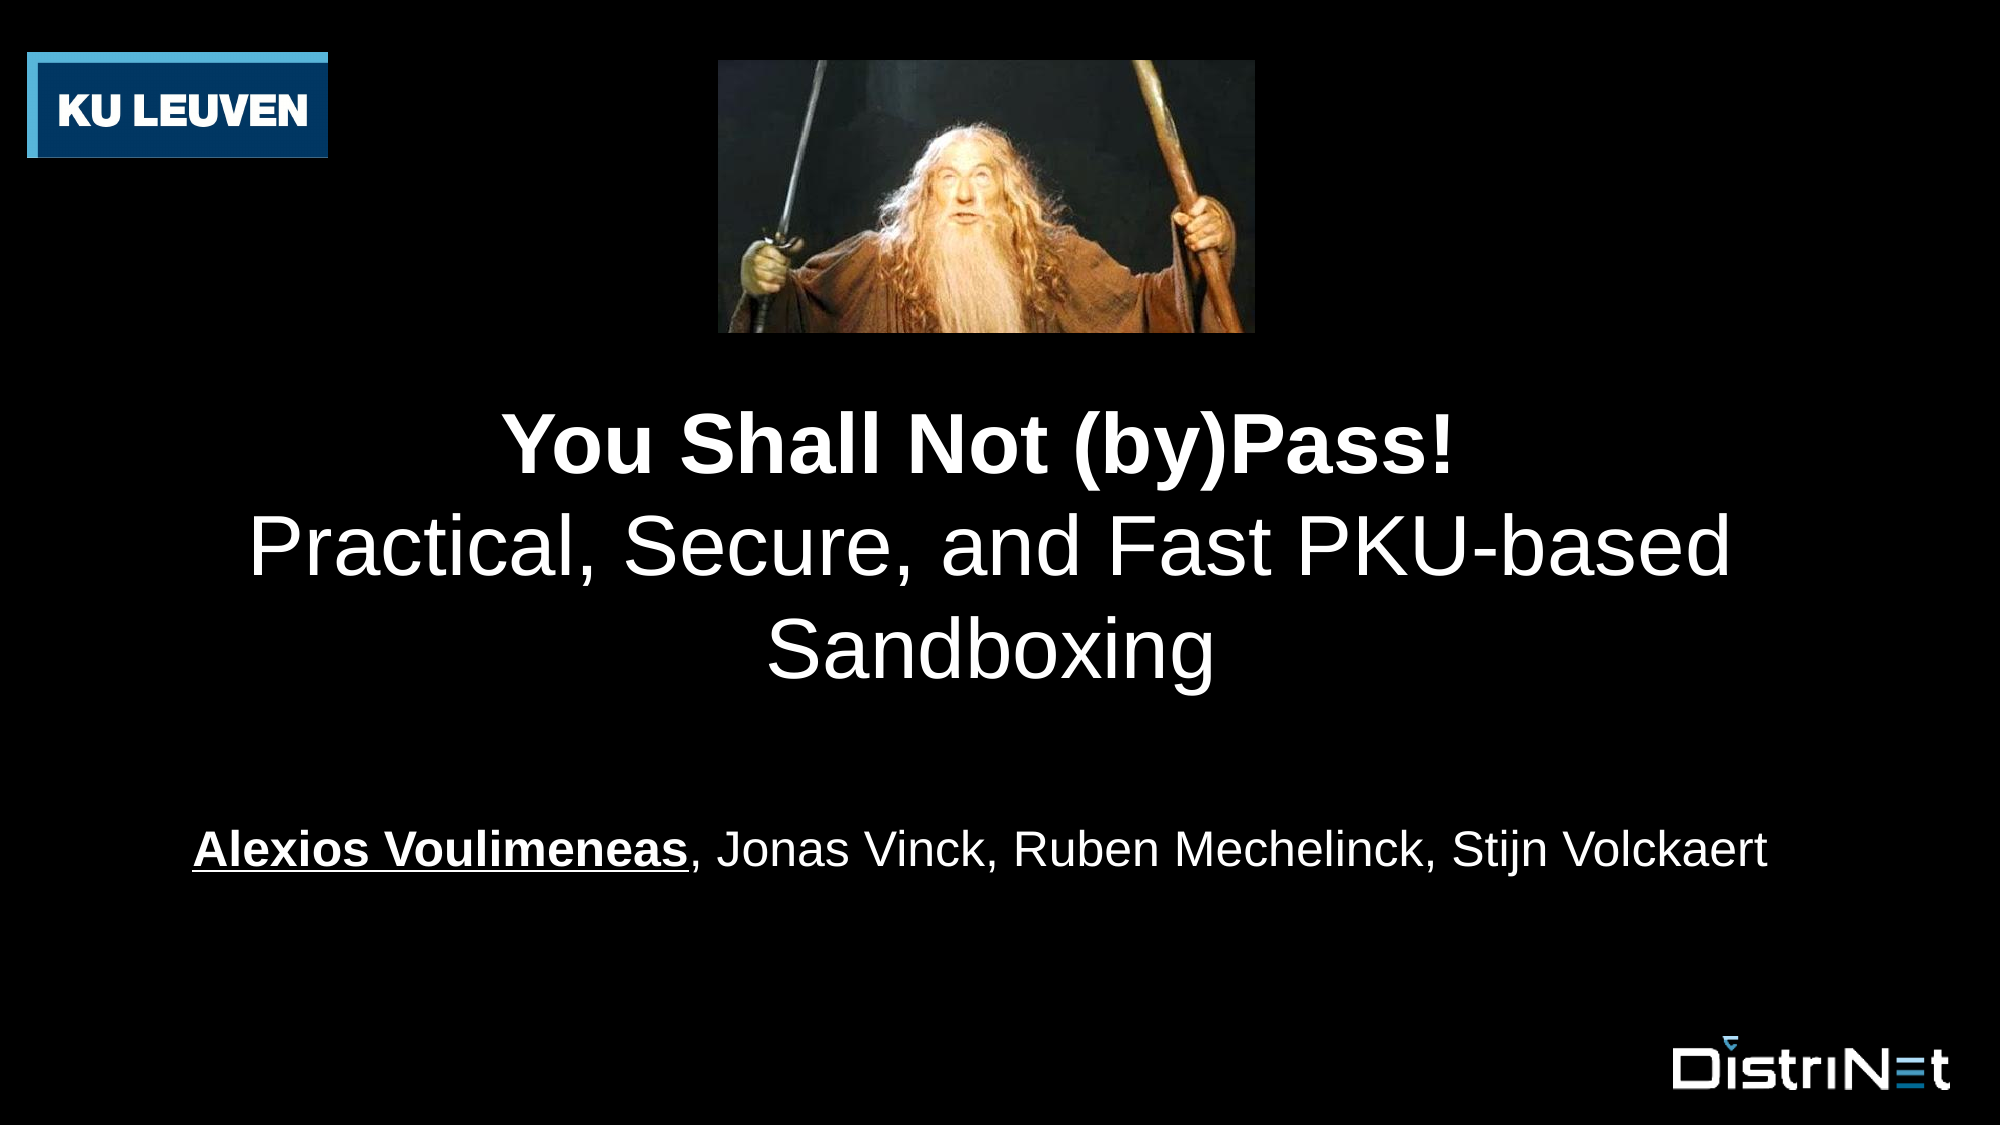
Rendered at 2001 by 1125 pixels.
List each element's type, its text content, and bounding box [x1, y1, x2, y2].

text_box You Shall Not (by)Pass! Practical, Secure, and Fast PKU-based Sandboxing [149, 345, 1833, 738]
picture [718, 60, 1255, 333]
picture [27, 52, 328, 158]
picture [1673, 1036, 1950, 1090]
text_box Alexios Voulimeneas, Jonas Vinck, Ruben Mechelinck, Stijn Volckaert [177, 785, 1852, 966]
